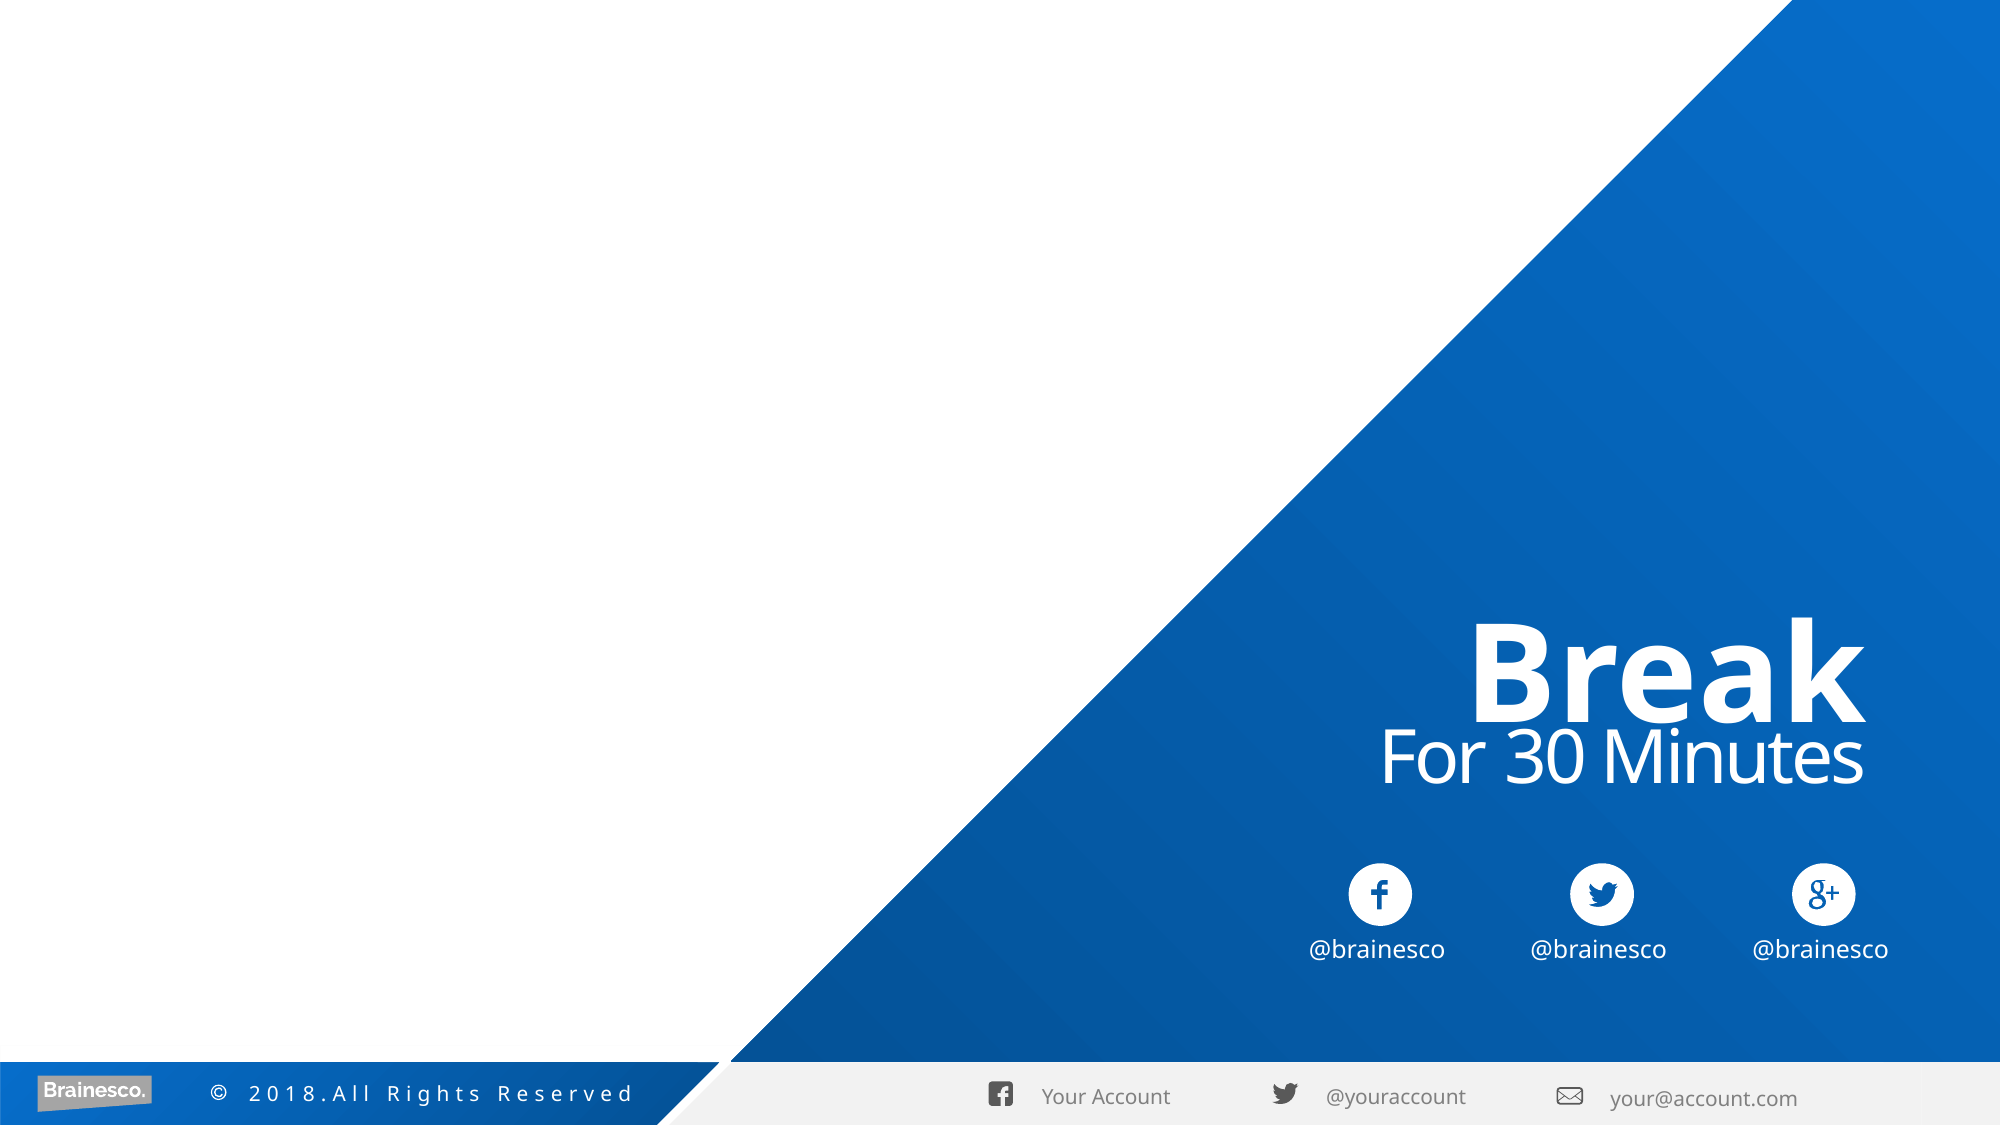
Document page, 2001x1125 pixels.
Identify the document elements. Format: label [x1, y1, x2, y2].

text_box [1495, 863, 1710, 972]
text_box [1716, 863, 1932, 972]
text_box [1165, 577, 1882, 808]
picture [0, 0, 2000, 1062]
text_box [1273, 863, 1488, 972]
